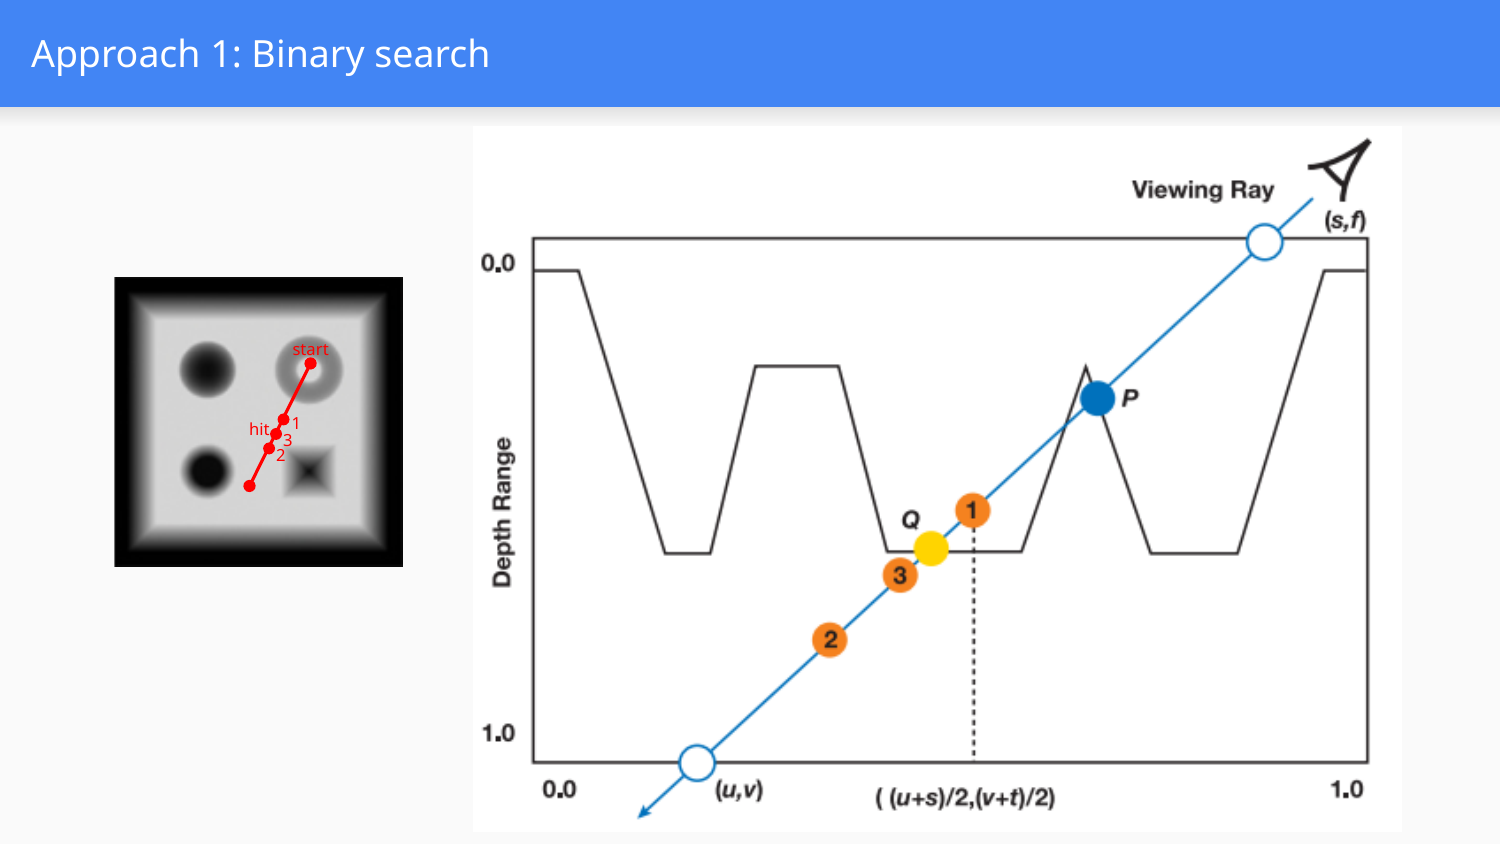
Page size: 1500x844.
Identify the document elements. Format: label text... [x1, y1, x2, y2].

title Approach 1: Binary search [16, 2, 1464, 102]
picture [114, 276, 404, 567]
picture [473, 126, 1402, 832]
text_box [249, 363, 311, 487]
